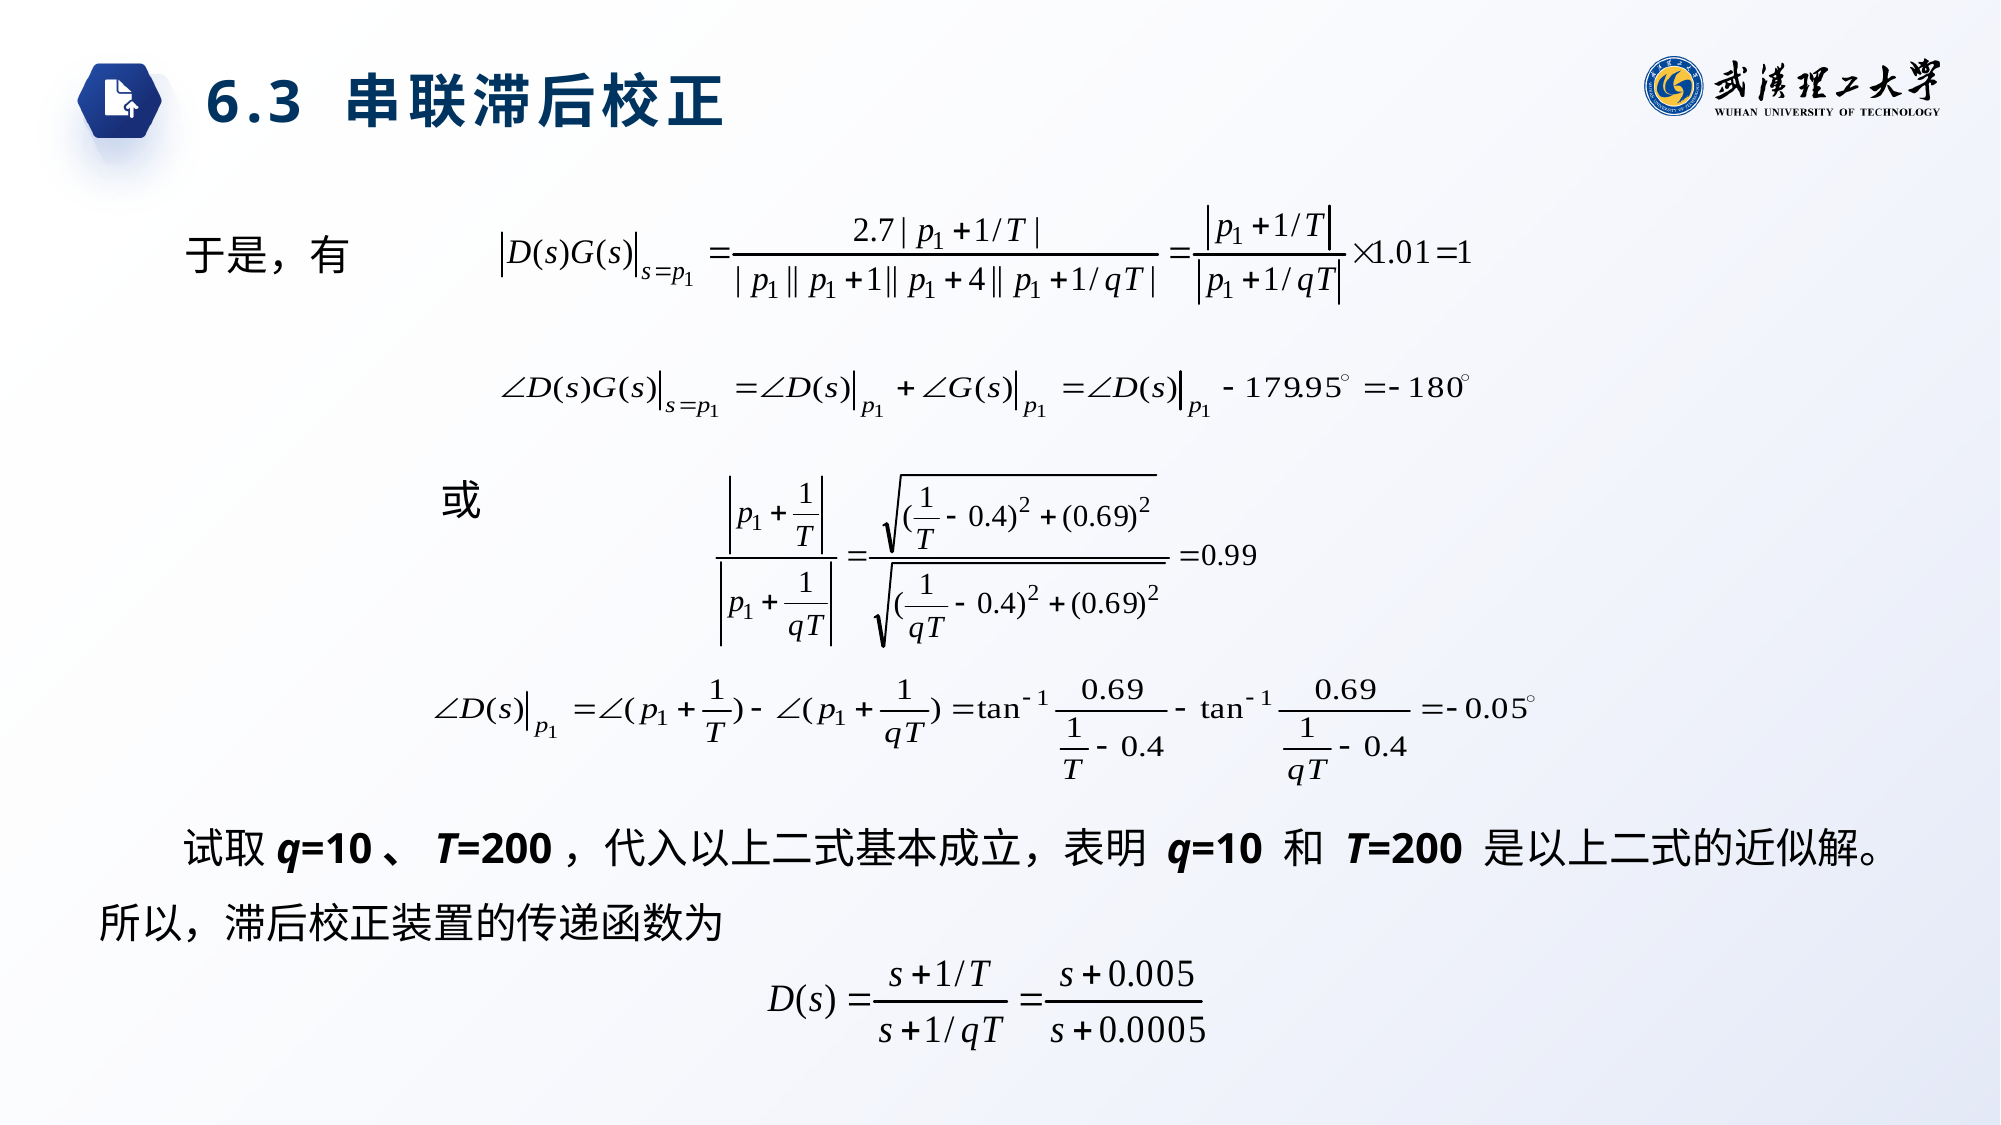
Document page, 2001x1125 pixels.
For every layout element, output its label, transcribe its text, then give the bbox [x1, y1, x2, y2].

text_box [492, 194, 1482, 315]
text_box 于是，有 [169, 221, 492, 287]
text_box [425, 666, 1548, 797]
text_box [708, 466, 1265, 657]
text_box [492, 356, 1481, 428]
text_box 或 [425, 466, 544, 531]
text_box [758, 943, 1215, 1065]
text_box 试取q=10、T=200，代入以上二式基本成立，表明 q=10 和 T=200 是以上二式的近似解。所以，滞后校正装置的传递函数为 [84, 789, 1916, 955]
list 6.3 串联滞后校正 [191, 56, 1624, 143]
picture [0, 0, 2000, 1125]
